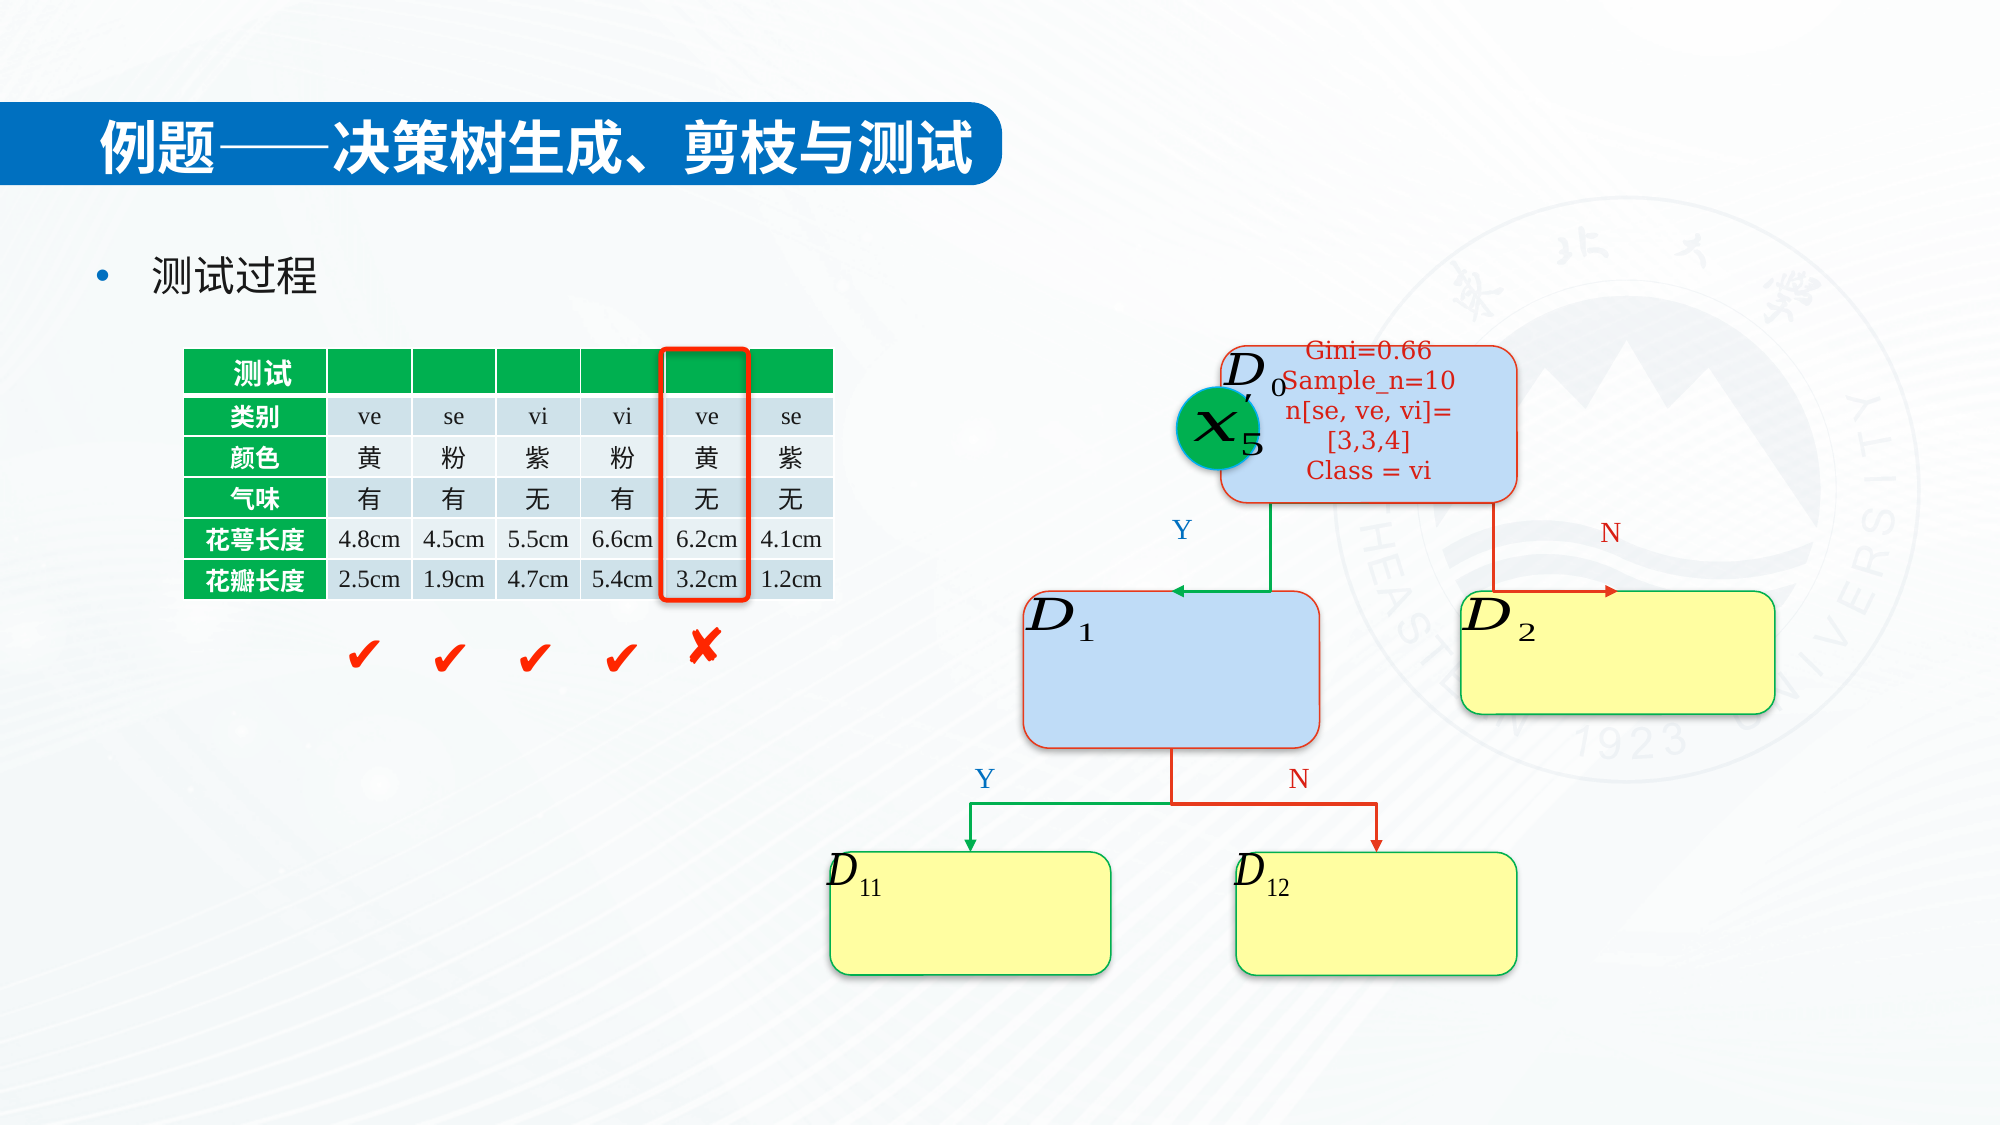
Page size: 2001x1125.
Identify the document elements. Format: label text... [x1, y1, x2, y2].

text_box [824, 345, 1776, 976]
text_box [659, 348, 750, 601]
text_box 测试过程 [80, 232, 1429, 362]
text_box ✘ [668, 607, 741, 683]
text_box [1176, 385, 1268, 471]
text_box [989, 108, 1003, 180]
text_box ✔ [586, 618, 658, 694]
text_box 例题——决策树生成、剪枝与测试 [85, 103, 989, 189]
text_box ✔ [414, 618, 487, 694]
text_box ✔ [499, 618, 572, 694]
text_box ✔ [328, 614, 401, 690]
text_box [0, 102, 978, 186]
